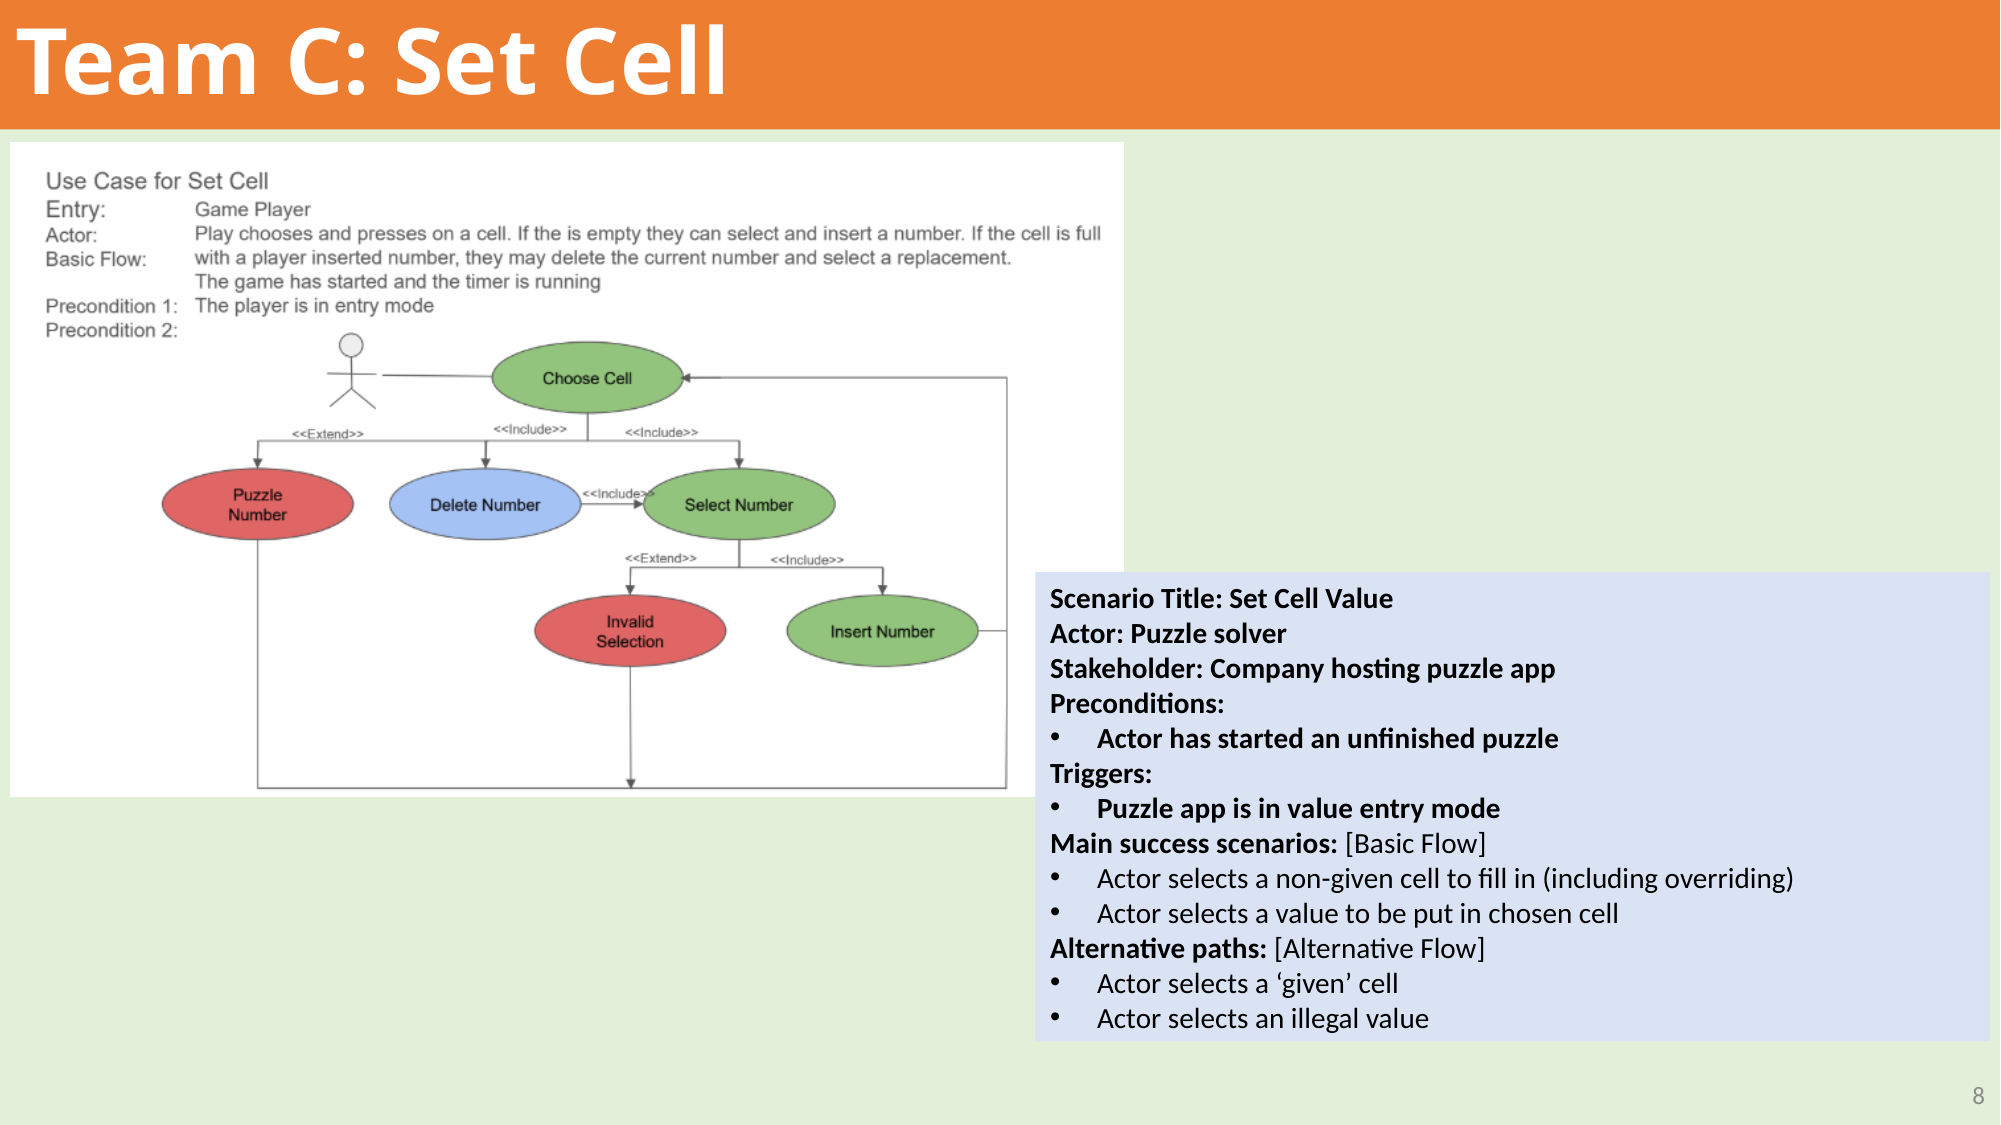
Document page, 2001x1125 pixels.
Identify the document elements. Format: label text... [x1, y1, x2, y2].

slide_number 8 [1550, 1065, 2000, 1125]
picture [10, 142, 1124, 797]
text_box Scenario Title: Set Cell Value Actor: Puzzle solver Stakeholder: Company hosting puzzle app Preconditions: Actor has started an unfinished puzzle Triggers: Puzzle app is in value entry mode Main success scenarios: [Basic Flow] Actor selects a non-given cell to fill in (including overriding) Actor selects a value to be put in chosen cell Alternative paths: [Alternative Flow] Actor selects a ‘given’ cell Actor selects an illegal value [1035, 571, 1990, 1042]
title Team C: Set Cell [0, 0, 2000, 130]
